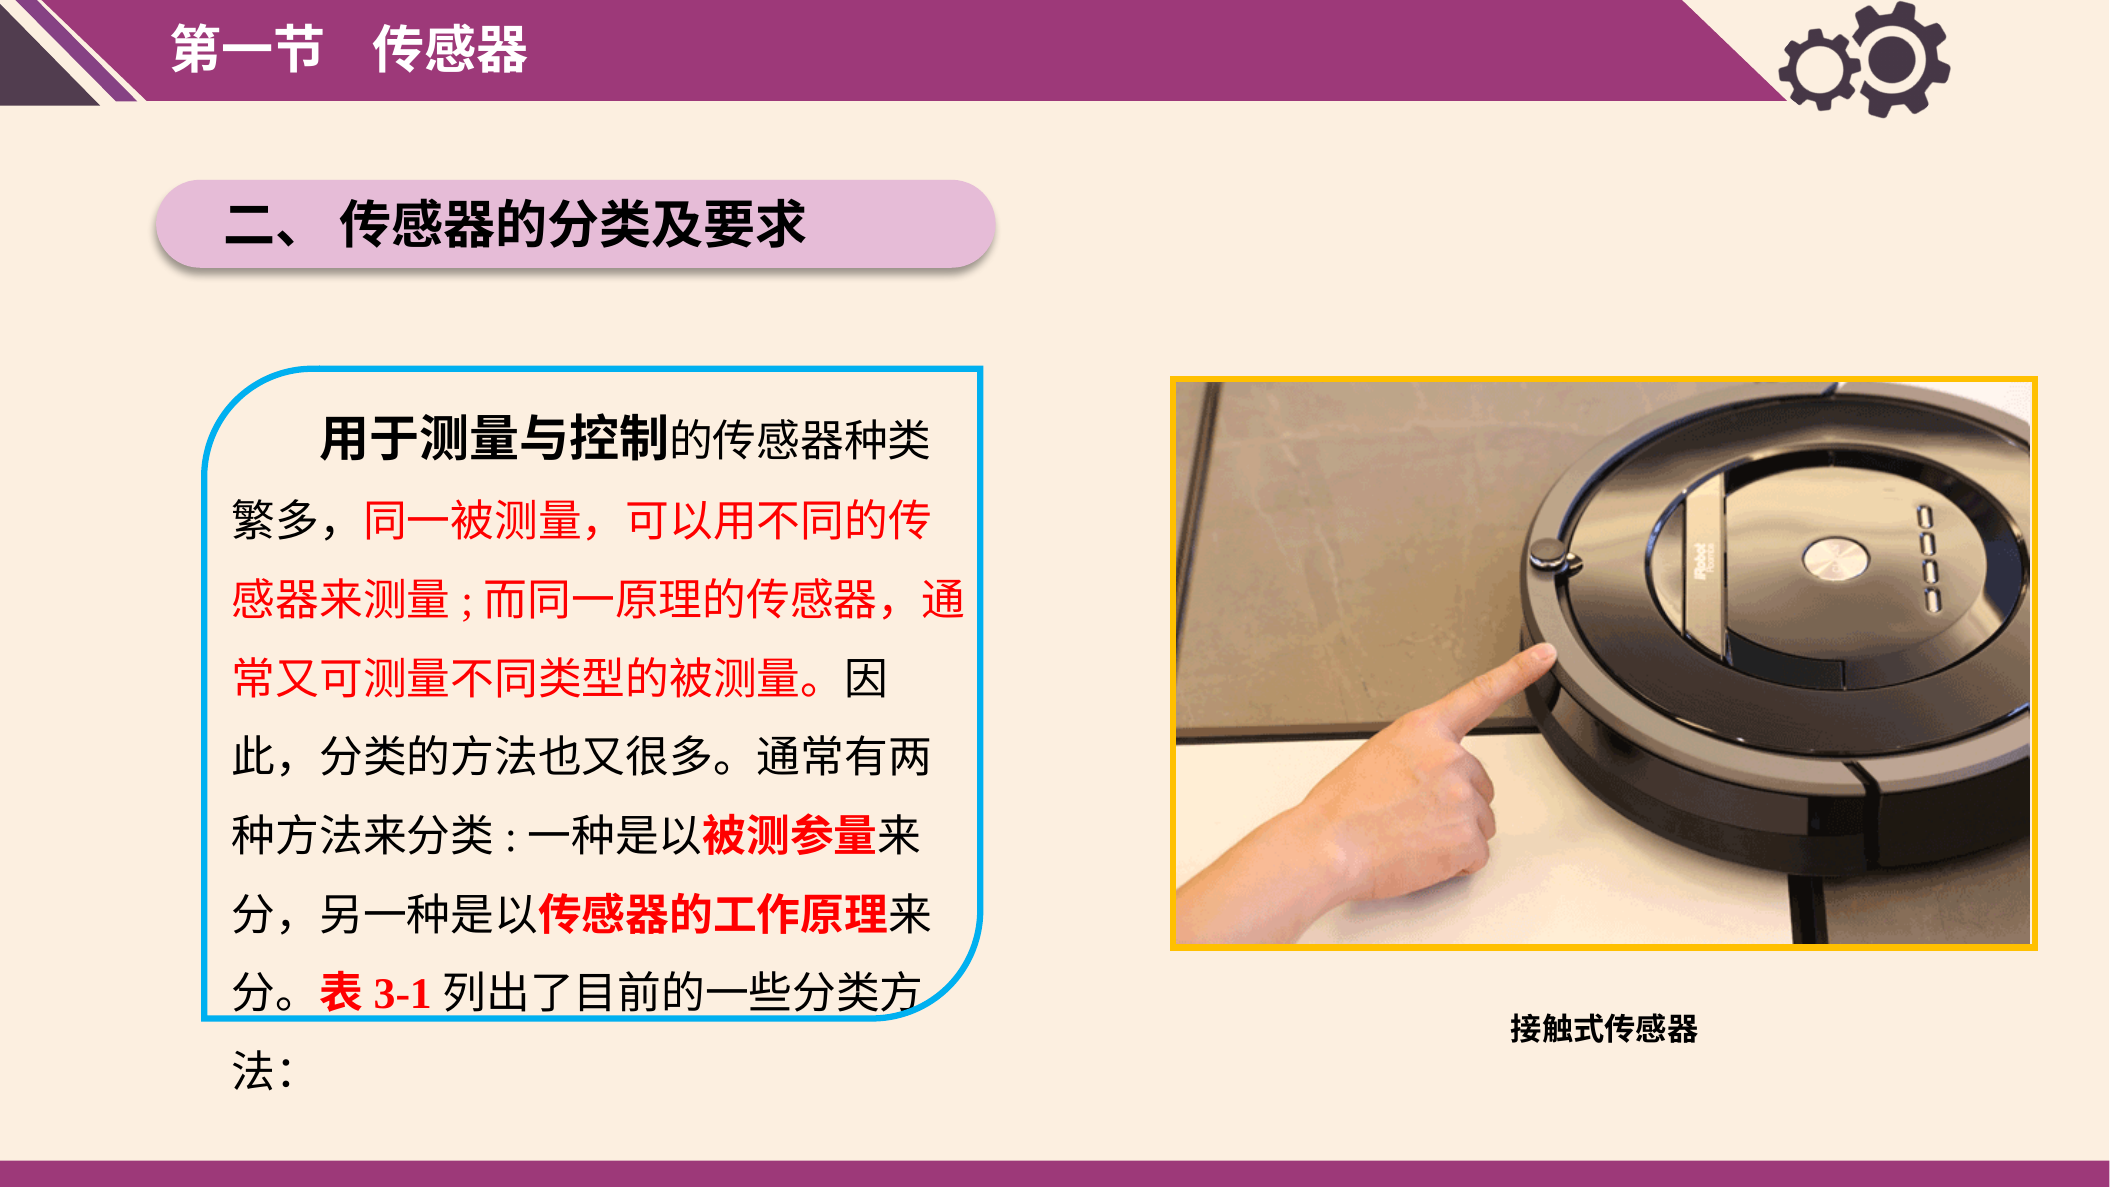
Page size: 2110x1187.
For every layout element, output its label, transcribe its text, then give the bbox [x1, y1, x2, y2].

text_box [155, 178, 974, 269]
picture [1793, 0, 1942, 139]
picture [1172, 379, 2030, 951]
text_box 用于测量与控制的传感器种类繁多，同一被测量，可以用不同的传感器来测量;而同一原理的传感器，通常又可测量不同类型的被测量。因此，分类的方法也又很多。通常有两种方法来分类:一种是以被测参量来分，另一种是以传感器的工作原理来分。表3-1列出了目前的一些分类方法： [216, 368, 984, 1105]
text_box [0, 2, 103, 107]
text_box 二、 传感器的分类及要求 [207, 183, 1280, 263]
text_box [1172, 378, 2036, 949]
text_box 第一节 传感器 [153, 8, 1460, 87]
text_box 接触式传感器 [1303, 983, 1906, 1055]
text_box [40, 0, 1790, 103]
text_box [13, 0, 140, 103]
text_box [203, 367, 982, 1020]
text_box [0, 1160, 2110, 1187]
